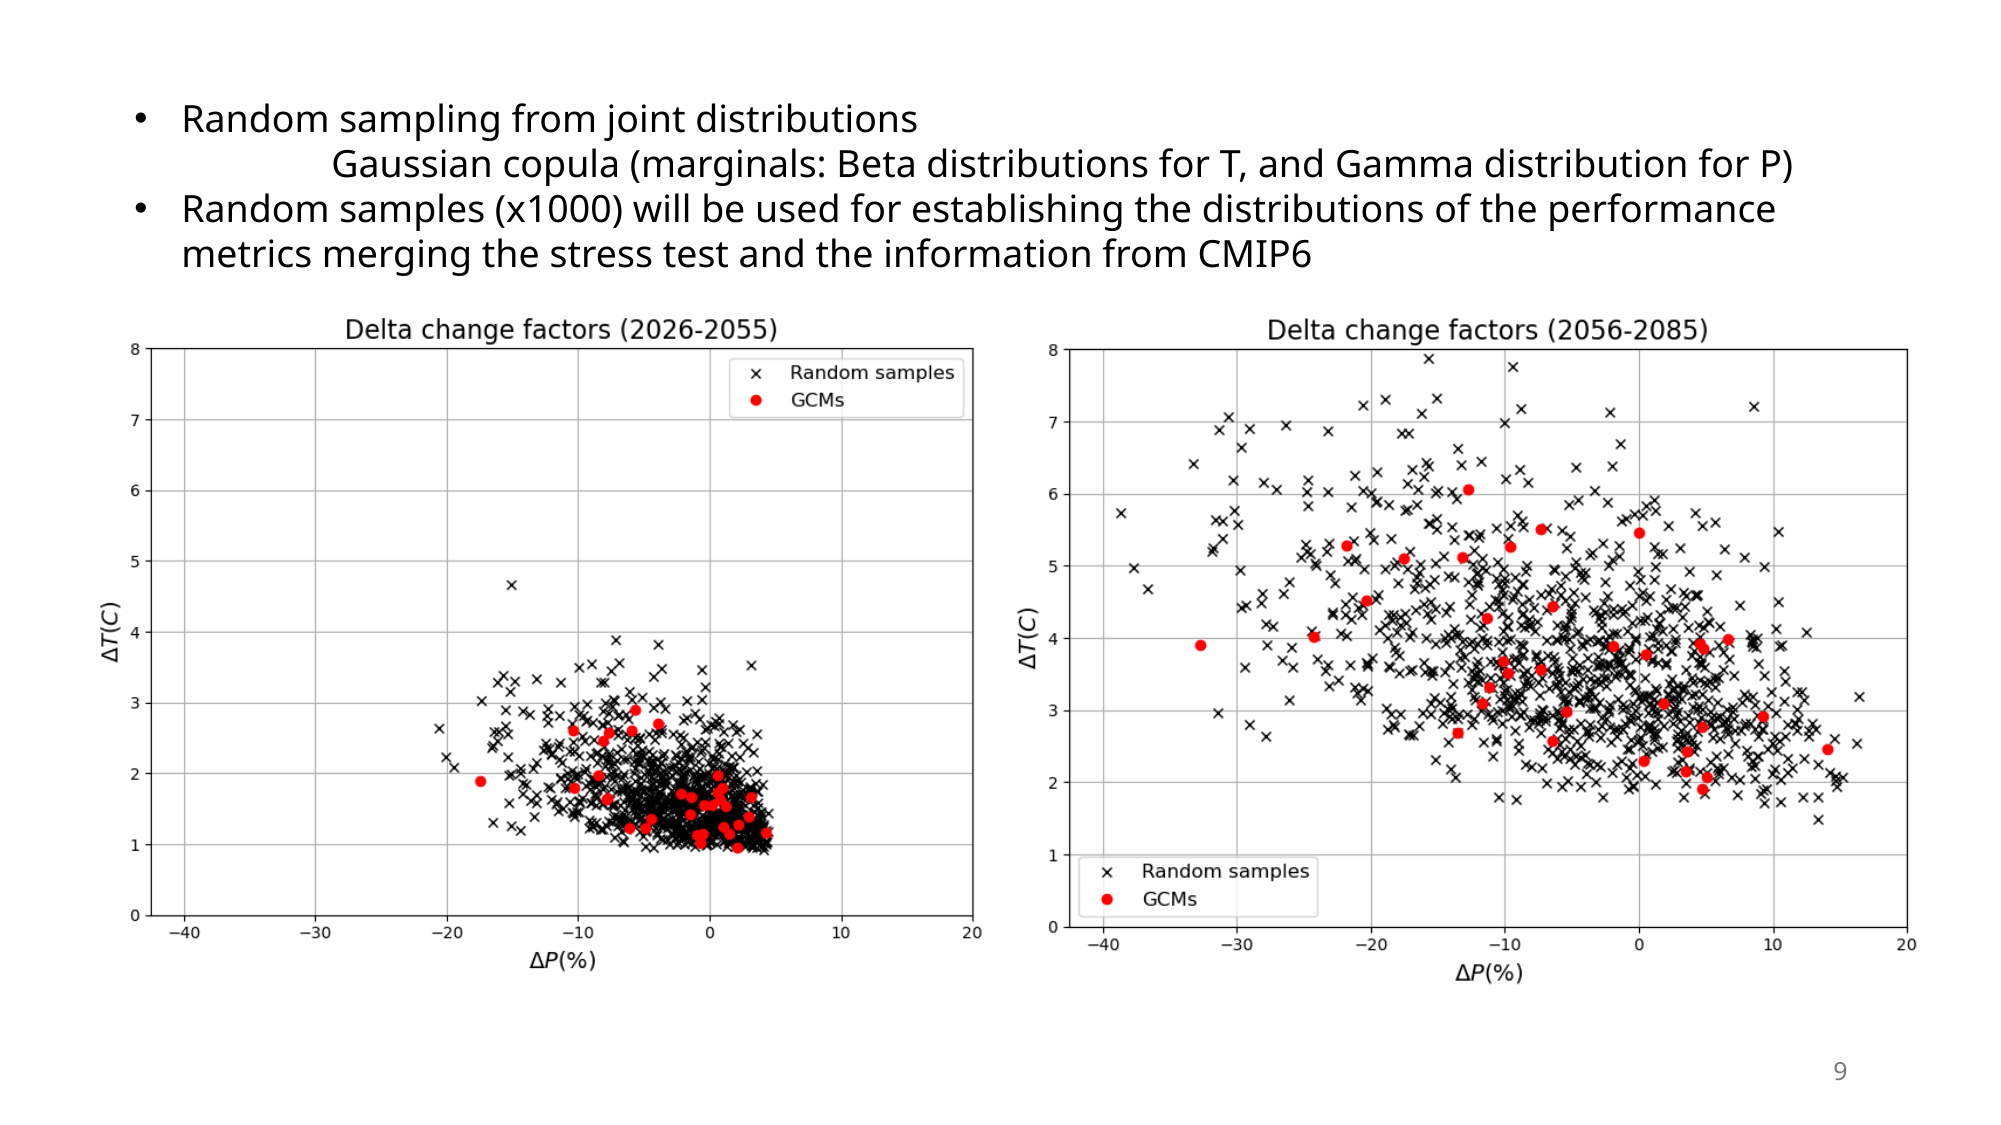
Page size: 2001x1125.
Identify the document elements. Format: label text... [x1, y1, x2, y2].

picture [82, 301, 1935, 1004]
slide_number 9 [1412, 1042, 1863, 1103]
text_box Random sampling from joint distributions Gaussian copula (marginals: Beta distributions for T, and Gamma distribution for P) Random samples (x1000) will be used for establishing the distributions of the performance metrics merging the stress test and the information from CMIP6 [119, 87, 1913, 283]
